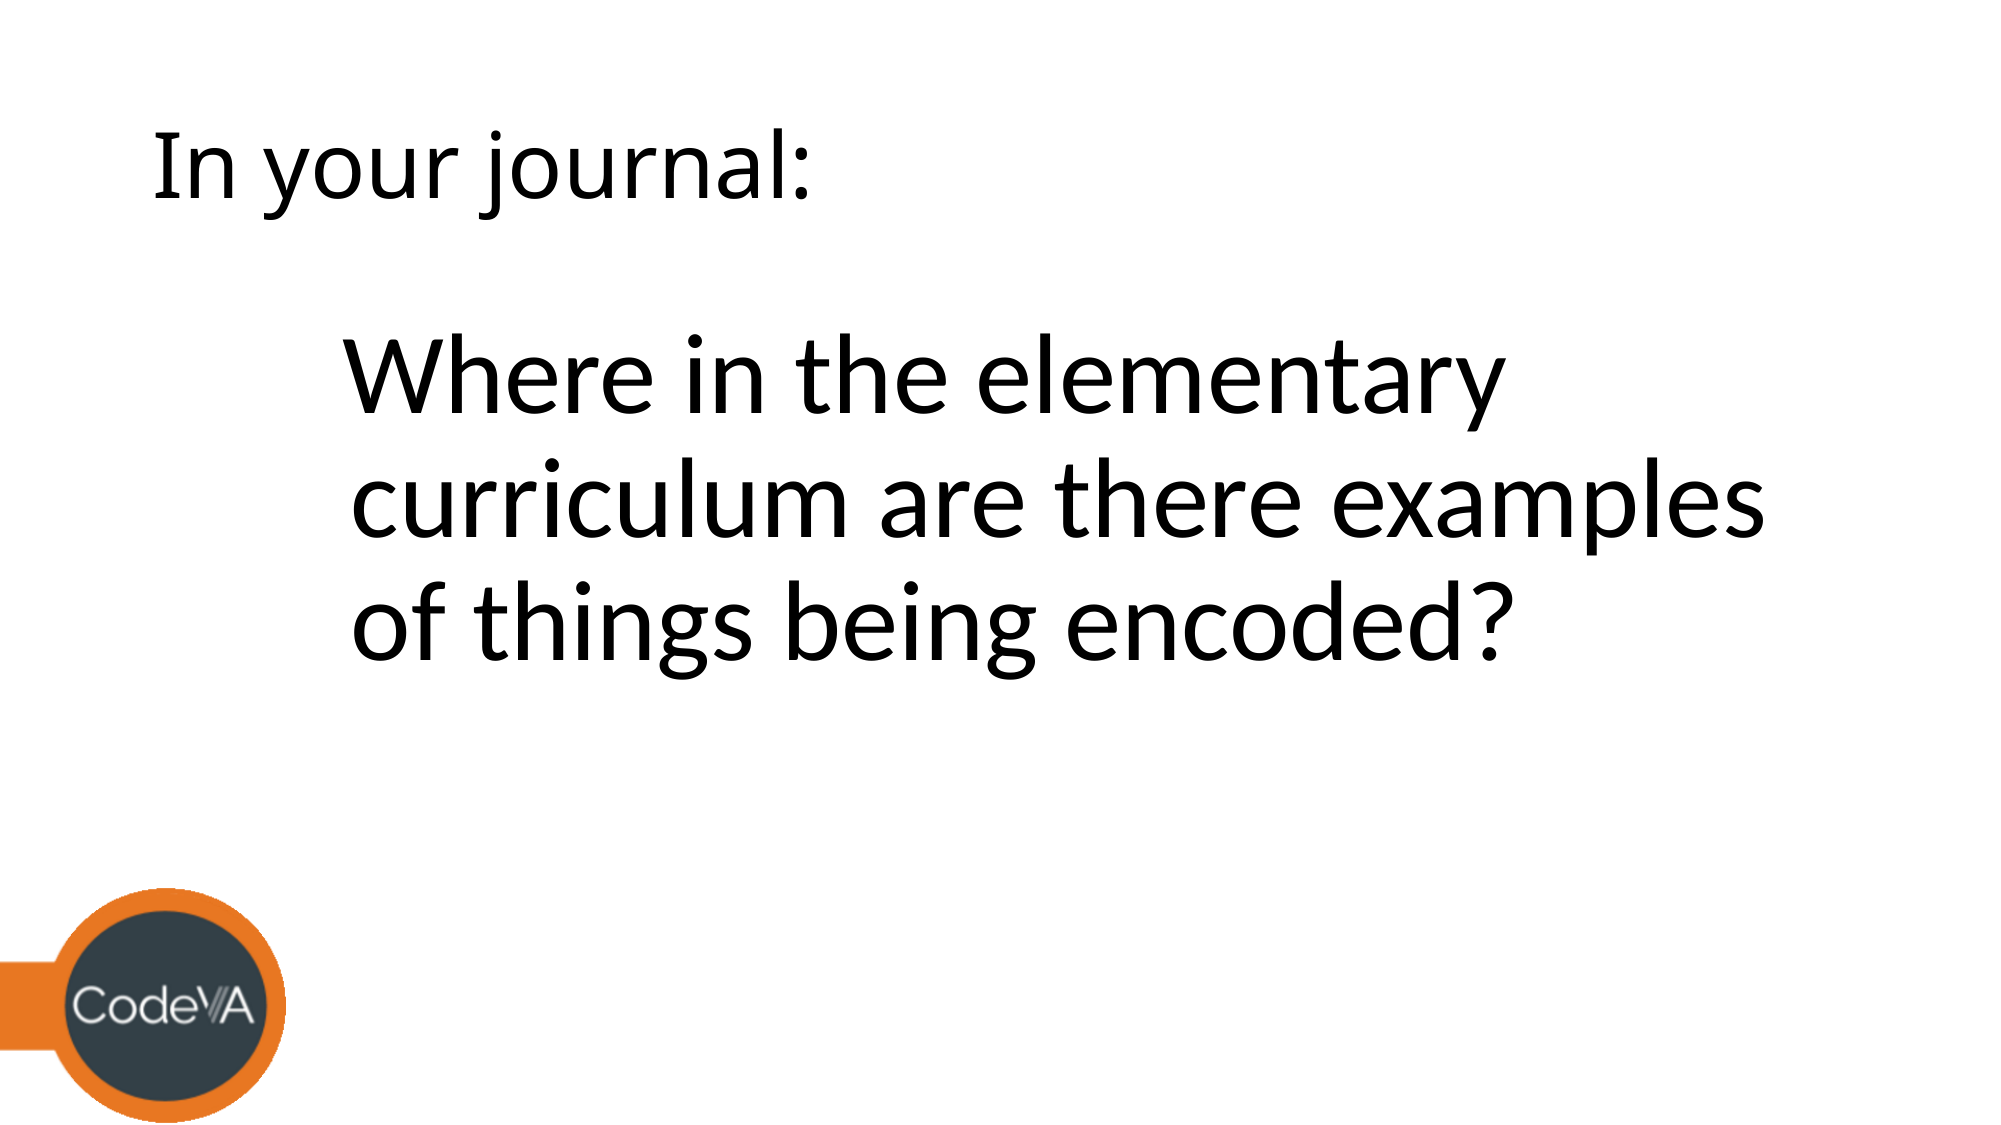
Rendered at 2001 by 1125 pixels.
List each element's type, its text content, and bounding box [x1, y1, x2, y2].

list Where in the elementary curriculum are there examples of things being encoded? [298, 299, 1863, 1014]
picture [0, 885, 286, 1125]
title In your journal: [137, 59, 1863, 278]
